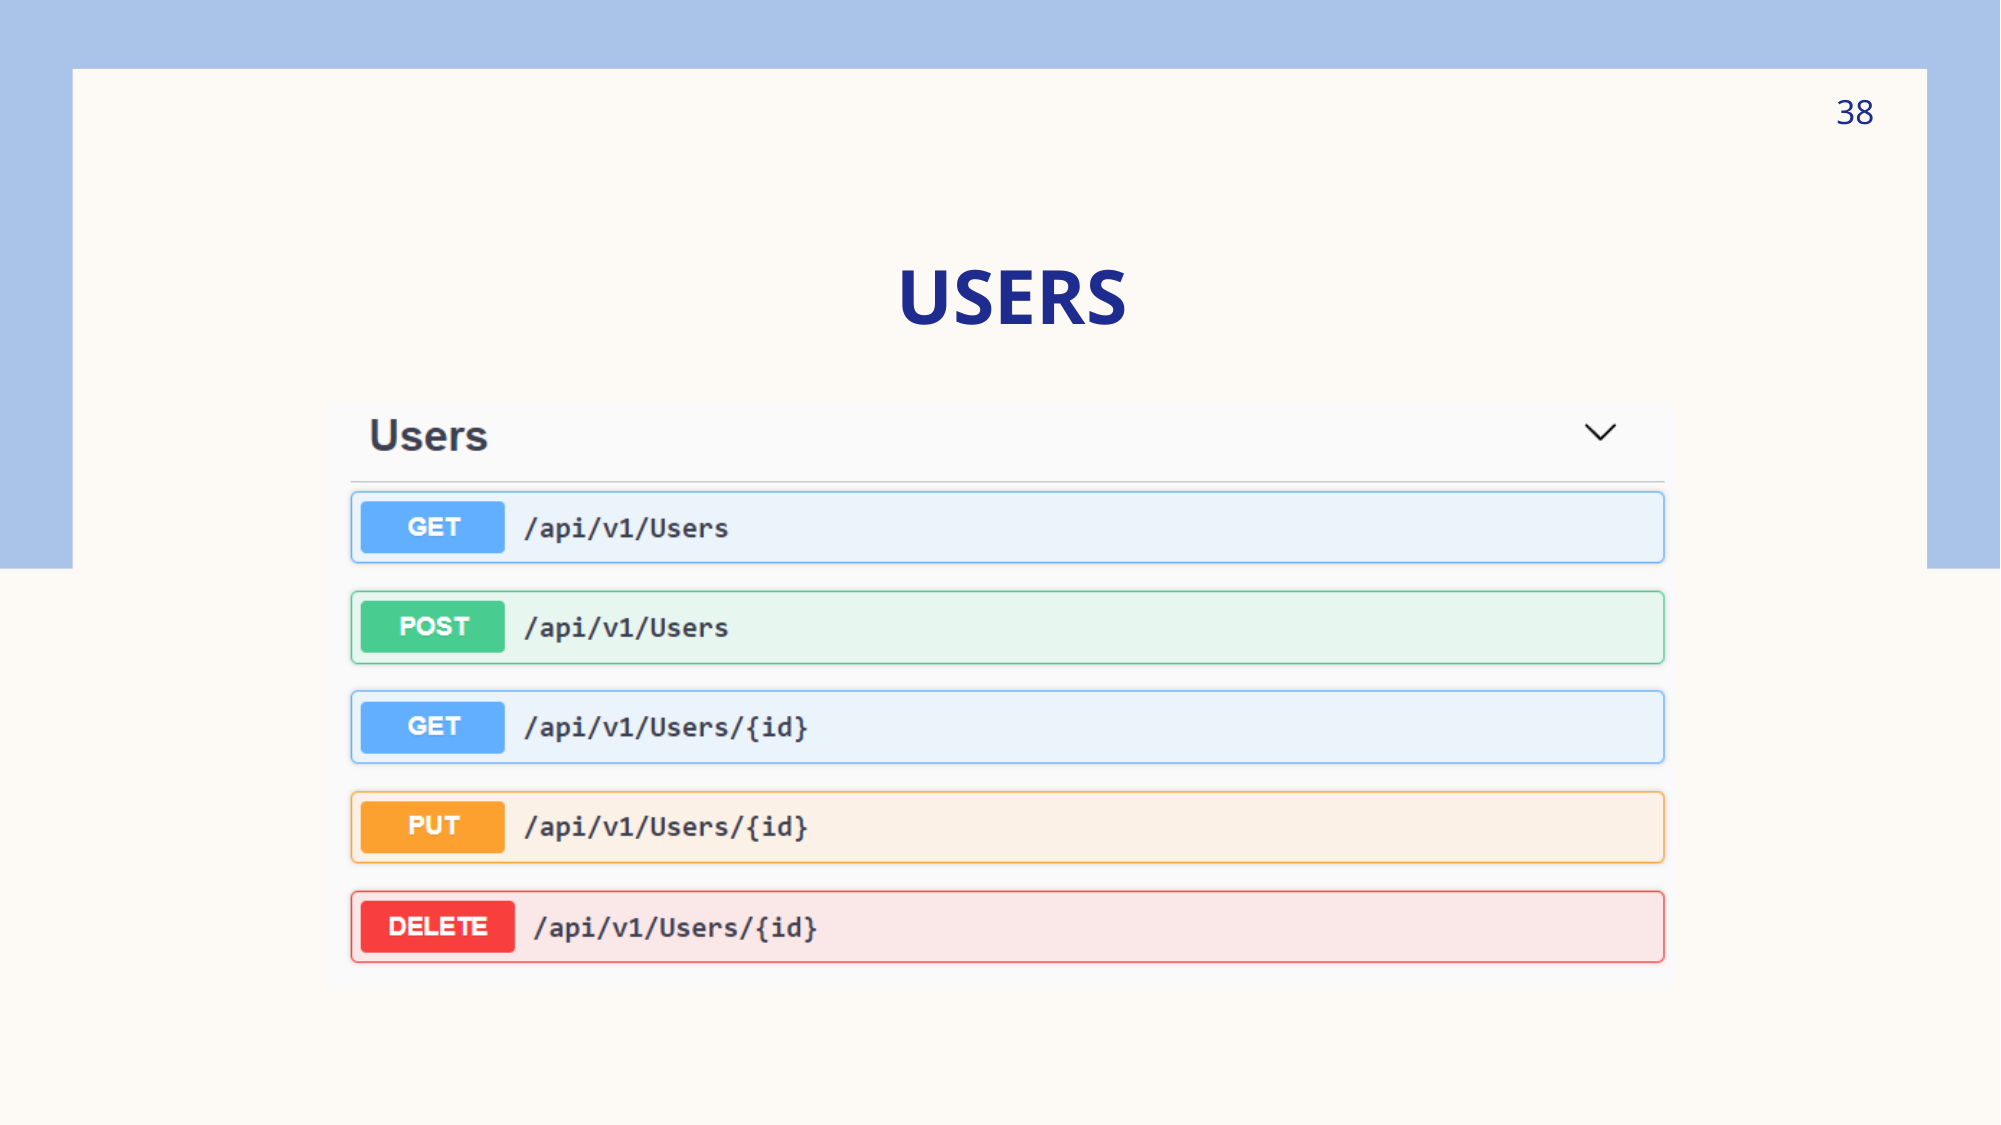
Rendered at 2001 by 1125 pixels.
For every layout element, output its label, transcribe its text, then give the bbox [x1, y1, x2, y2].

title Users [150, 173, 1875, 340]
slide_number 38 [1699, 75, 1875, 153]
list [325, 402, 1675, 989]
